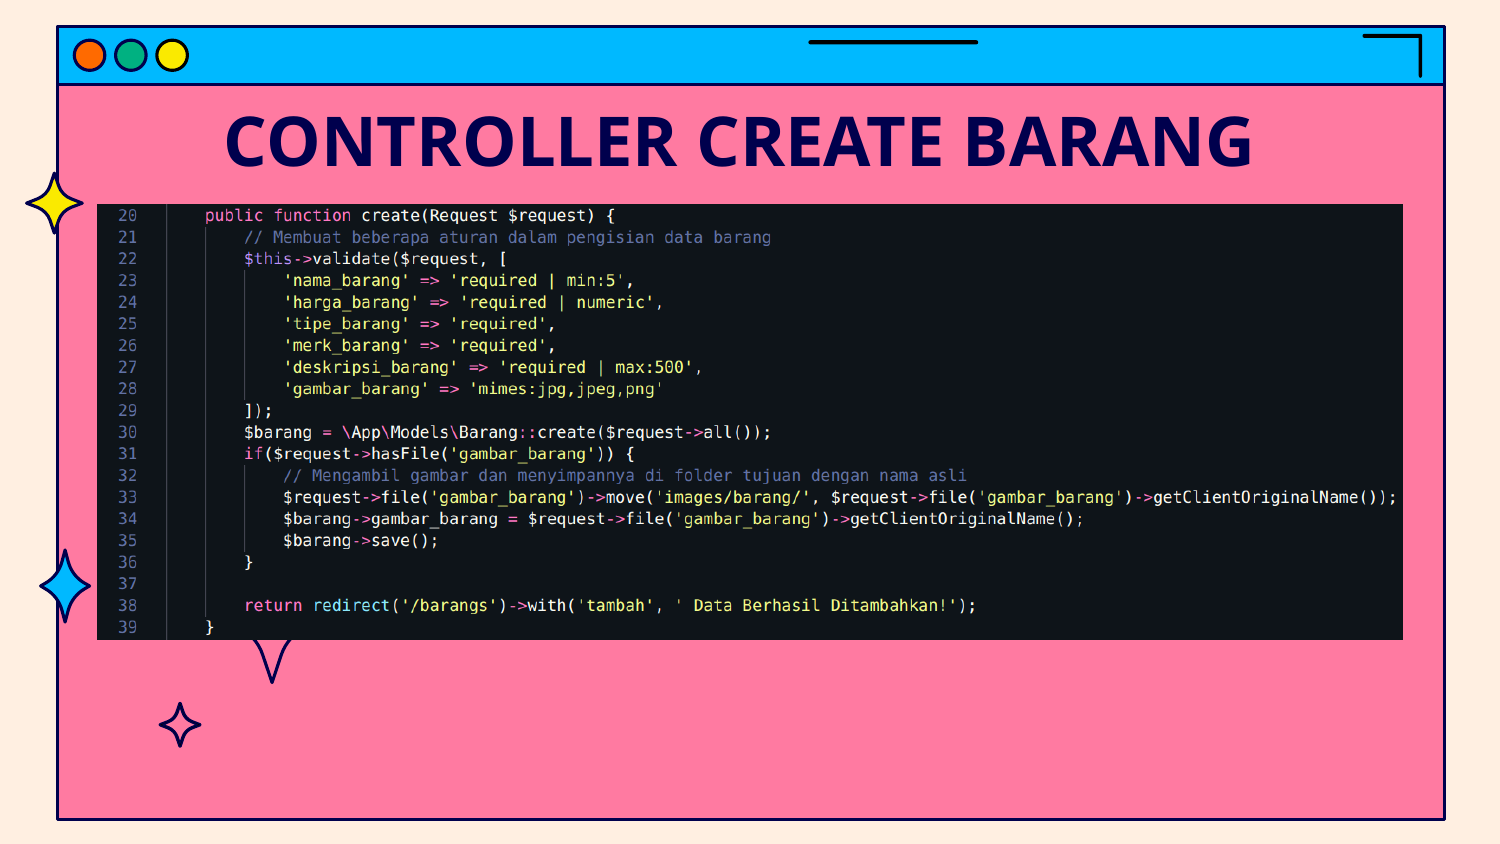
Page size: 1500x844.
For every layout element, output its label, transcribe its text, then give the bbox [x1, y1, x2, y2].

text_box [159, 702, 201, 747]
text_box CONTROLLER CREATE BARANG [3, 83, 1477, 177]
picture [97, 204, 1403, 640]
